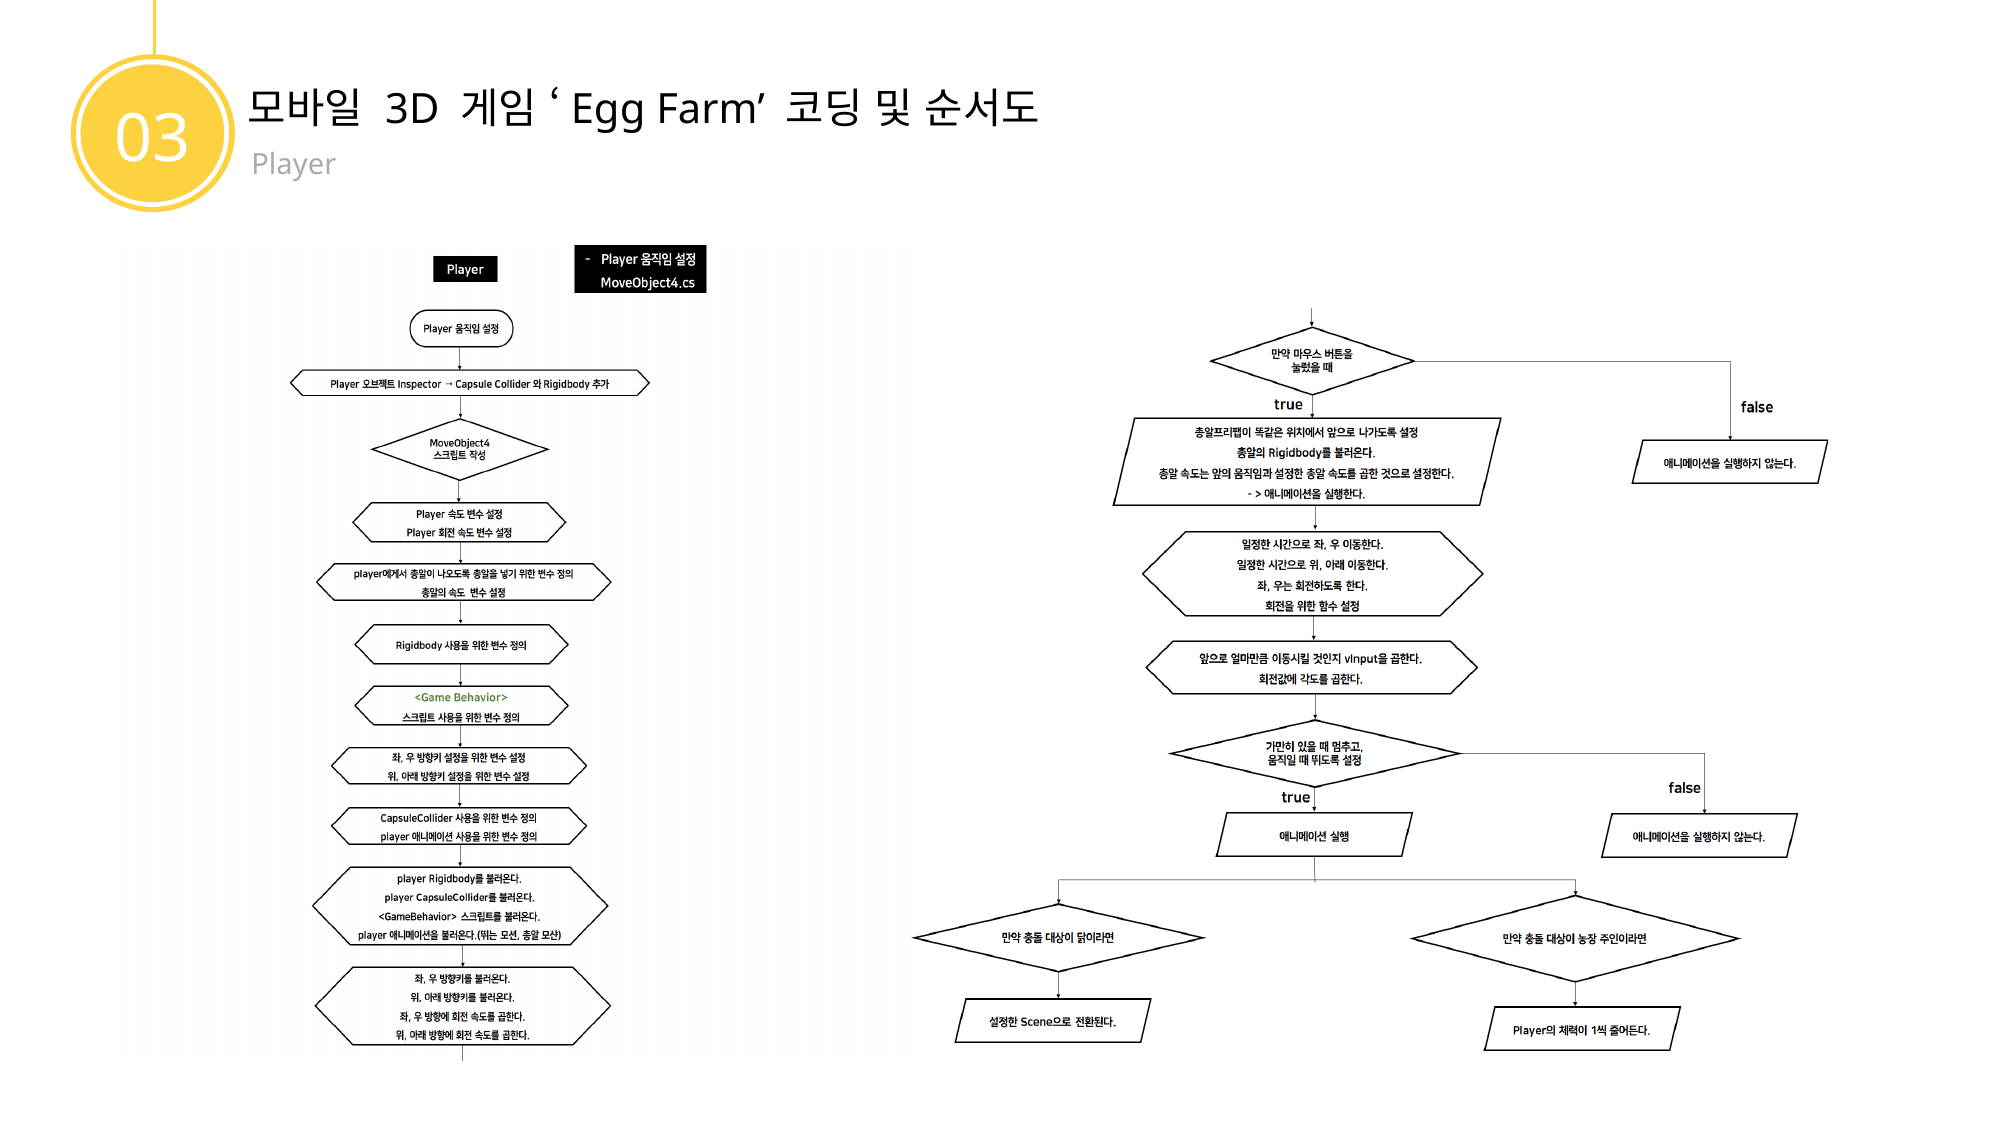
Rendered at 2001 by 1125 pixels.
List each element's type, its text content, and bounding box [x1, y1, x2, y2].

text_box [92, 58, 213, 86]
text_box 모바일 3D 게임 ‘Egg Farm’ 코딩 및 순서도 [233, 74, 1255, 139]
text_box [74, 99, 83, 167]
text_box [79, 111, 83, 155]
text_box [85, 53, 220, 86]
picture [114, 245, 1829, 1061]
text_box [100, 182, 205, 204]
text_box [98, 63, 207, 86]
text_box [223, 101, 231, 165]
text_box Player [236, 137, 939, 188]
text_box [87, 182, 219, 214]
text_box [93, 182, 212, 208]
text_box [69, 89, 83, 177]
text_box [223, 90, 236, 176]
text_box 03 [83, 86, 223, 182]
